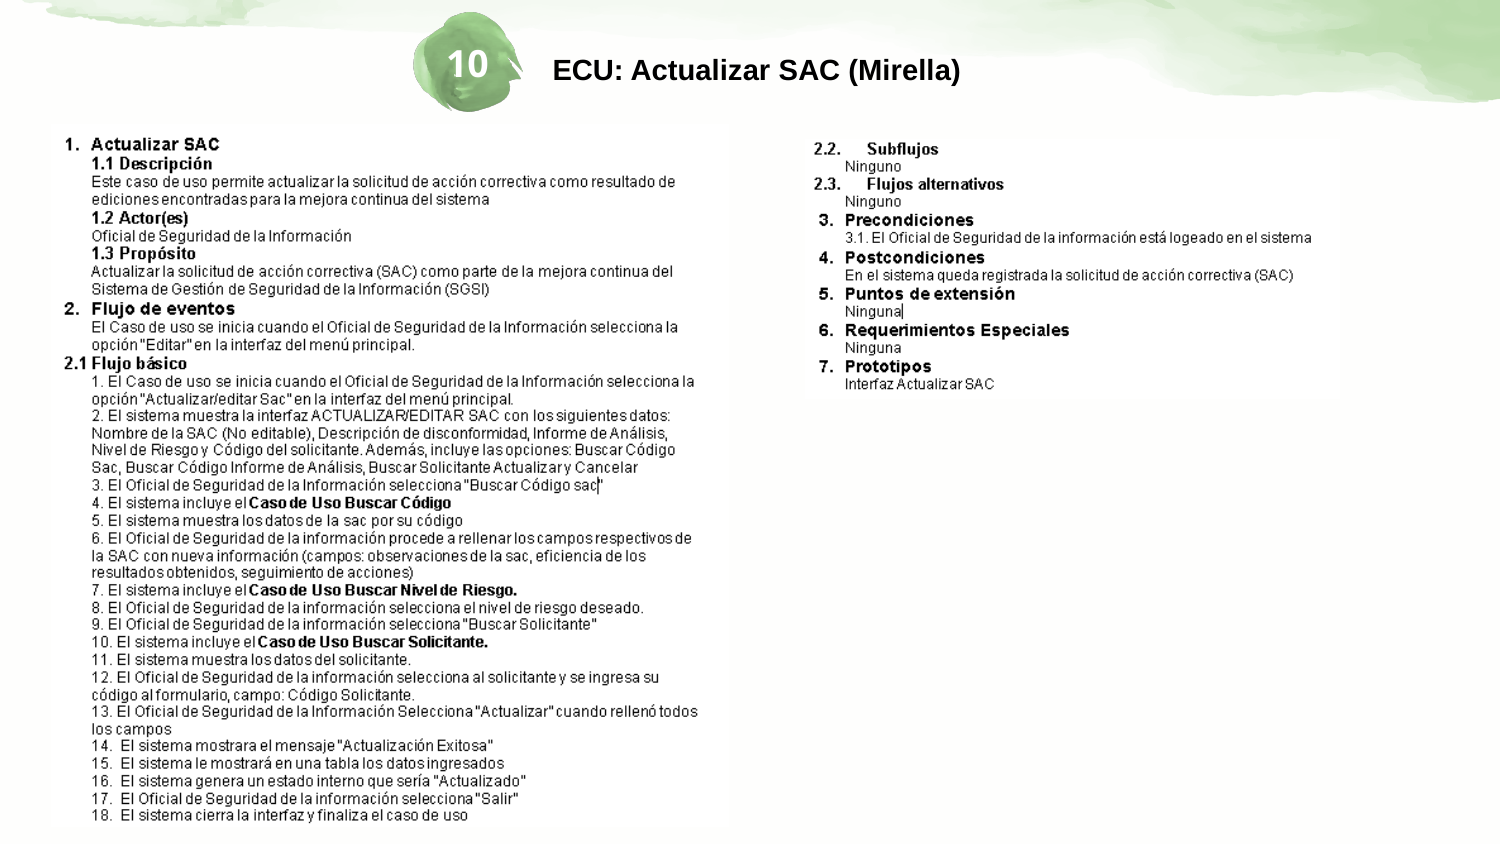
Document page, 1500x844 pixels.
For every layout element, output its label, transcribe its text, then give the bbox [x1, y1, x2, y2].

picture [0, 0, 1500, 844]
text_box ECU: Actualizar SAC (Mirella) [534, 26, 980, 102]
